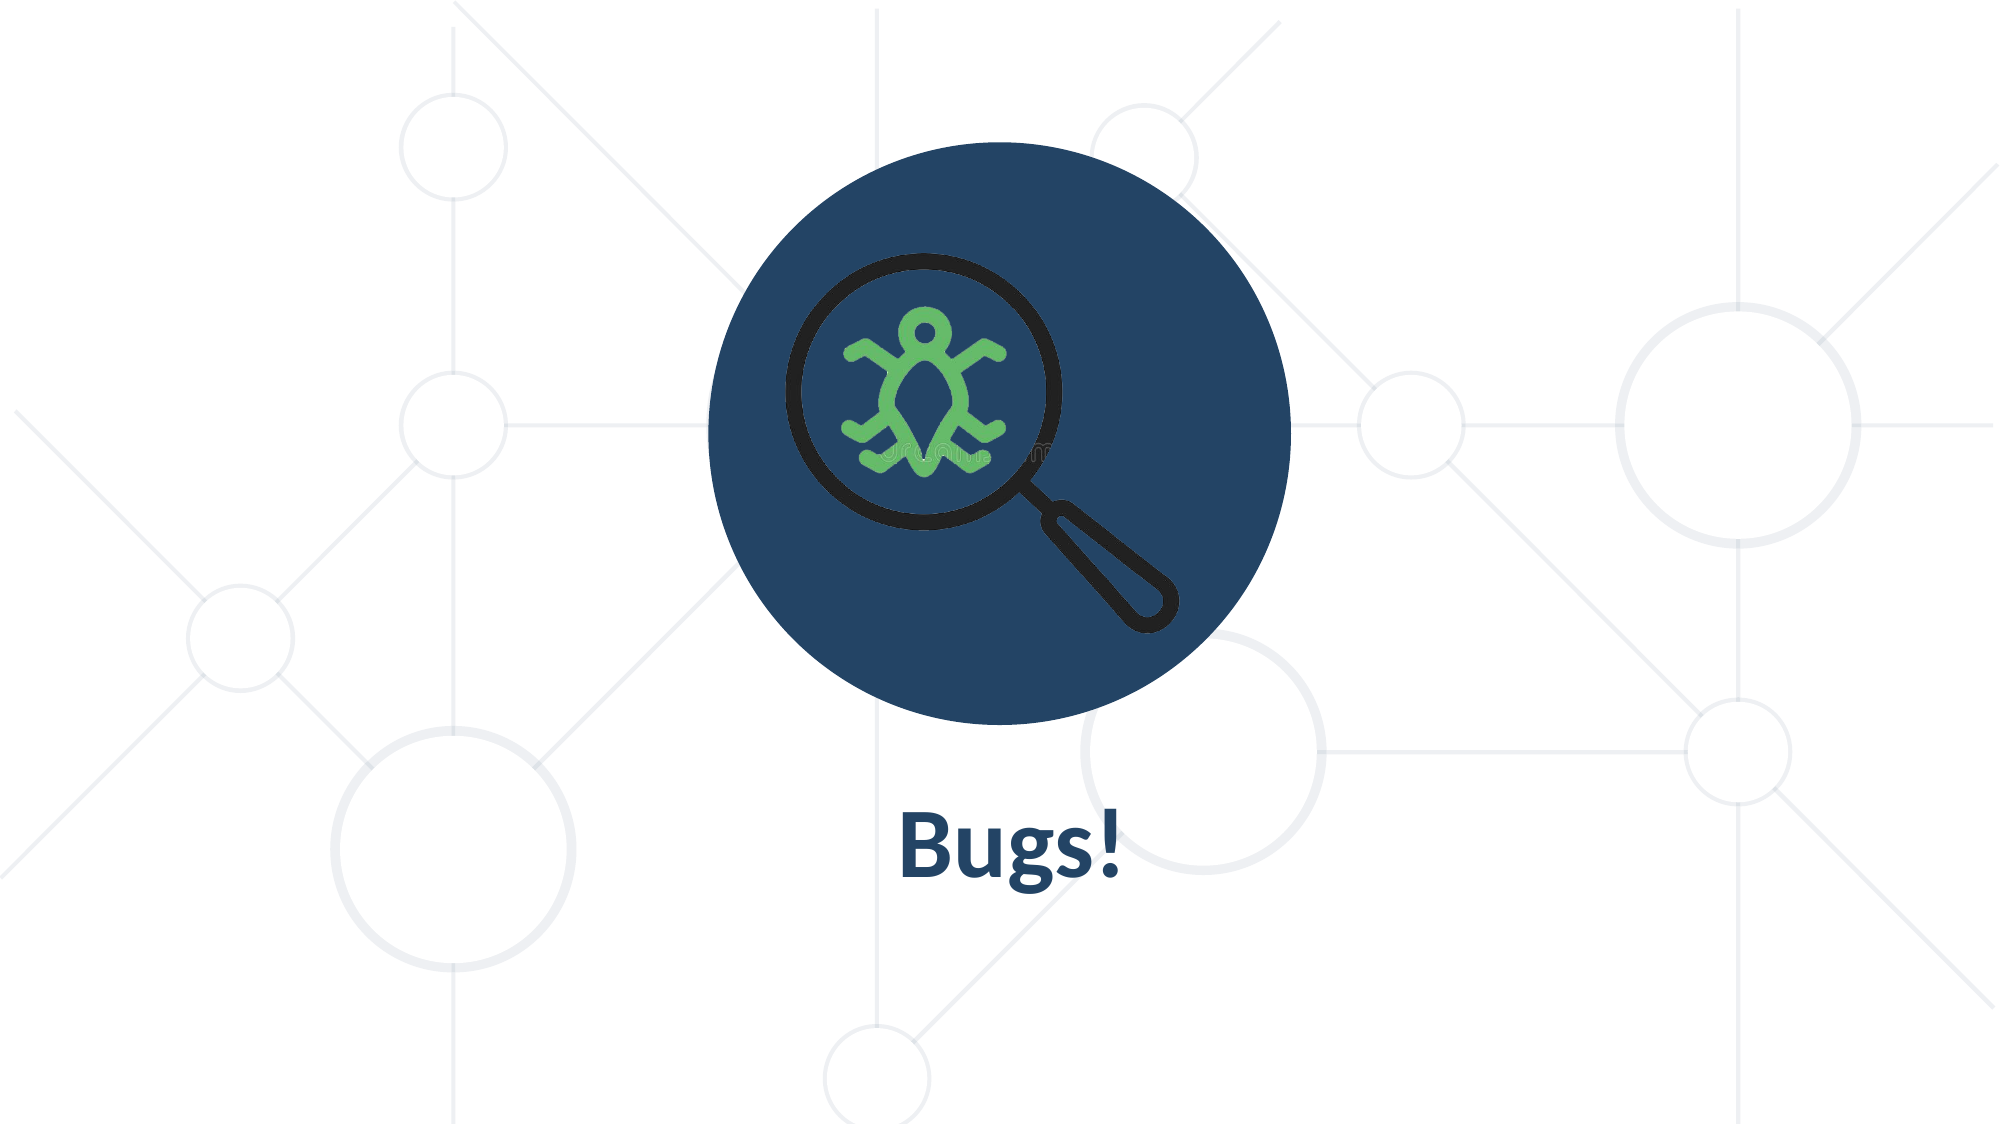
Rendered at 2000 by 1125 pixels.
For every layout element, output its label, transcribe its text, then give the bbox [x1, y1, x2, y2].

list Bugs! [113, 771, 1912, 898]
picture [715, 177, 1248, 710]
